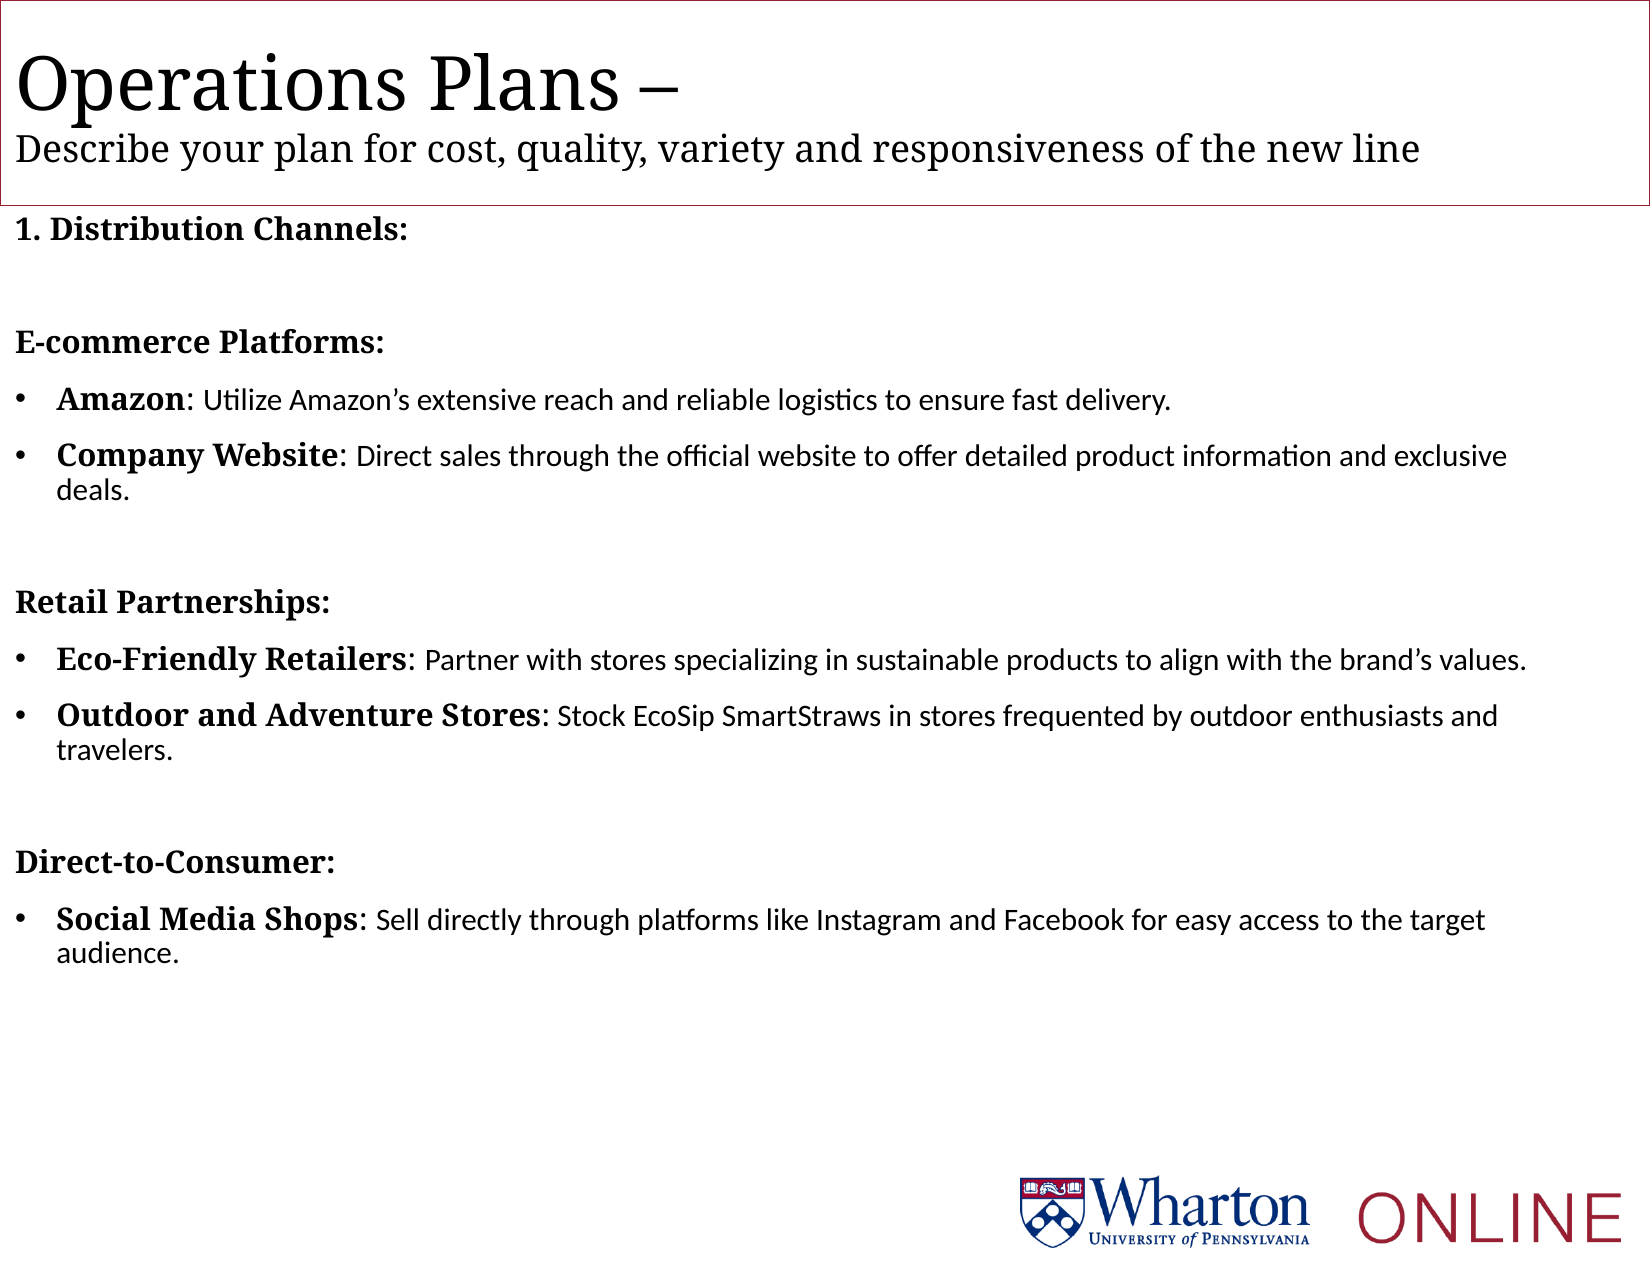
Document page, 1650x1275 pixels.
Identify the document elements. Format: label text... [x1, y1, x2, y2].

title Operations Plans – Describe your plan for cost, quality, variety and responsiveness of the new line [0, 0, 1650, 206]
picture [1020, 1175, 1621, 1248]
list 1. Distribution Channels: E-commerce Platforms: Amazon: Utilize Amazon’s extensive reach and reliable logistics to ensure fast delivery. Company Website: Direct sales through the official website to offer detailed product information and exclusive deals. Retail Partnerships: Eco-Friendly Retailers: Partner with stores specializing in sustainable products to align with the brand’s values. Outdoor and Adventure Stores: Stock EcoSip SmartStraws in stores frequented by outdoor enthusiasts and travelers. Direct-to-Consumer: Social Media Shops: Sell directly through platforms like Instagram and Facebook for easy access to the target audience. [0, 206, 1550, 1155]
